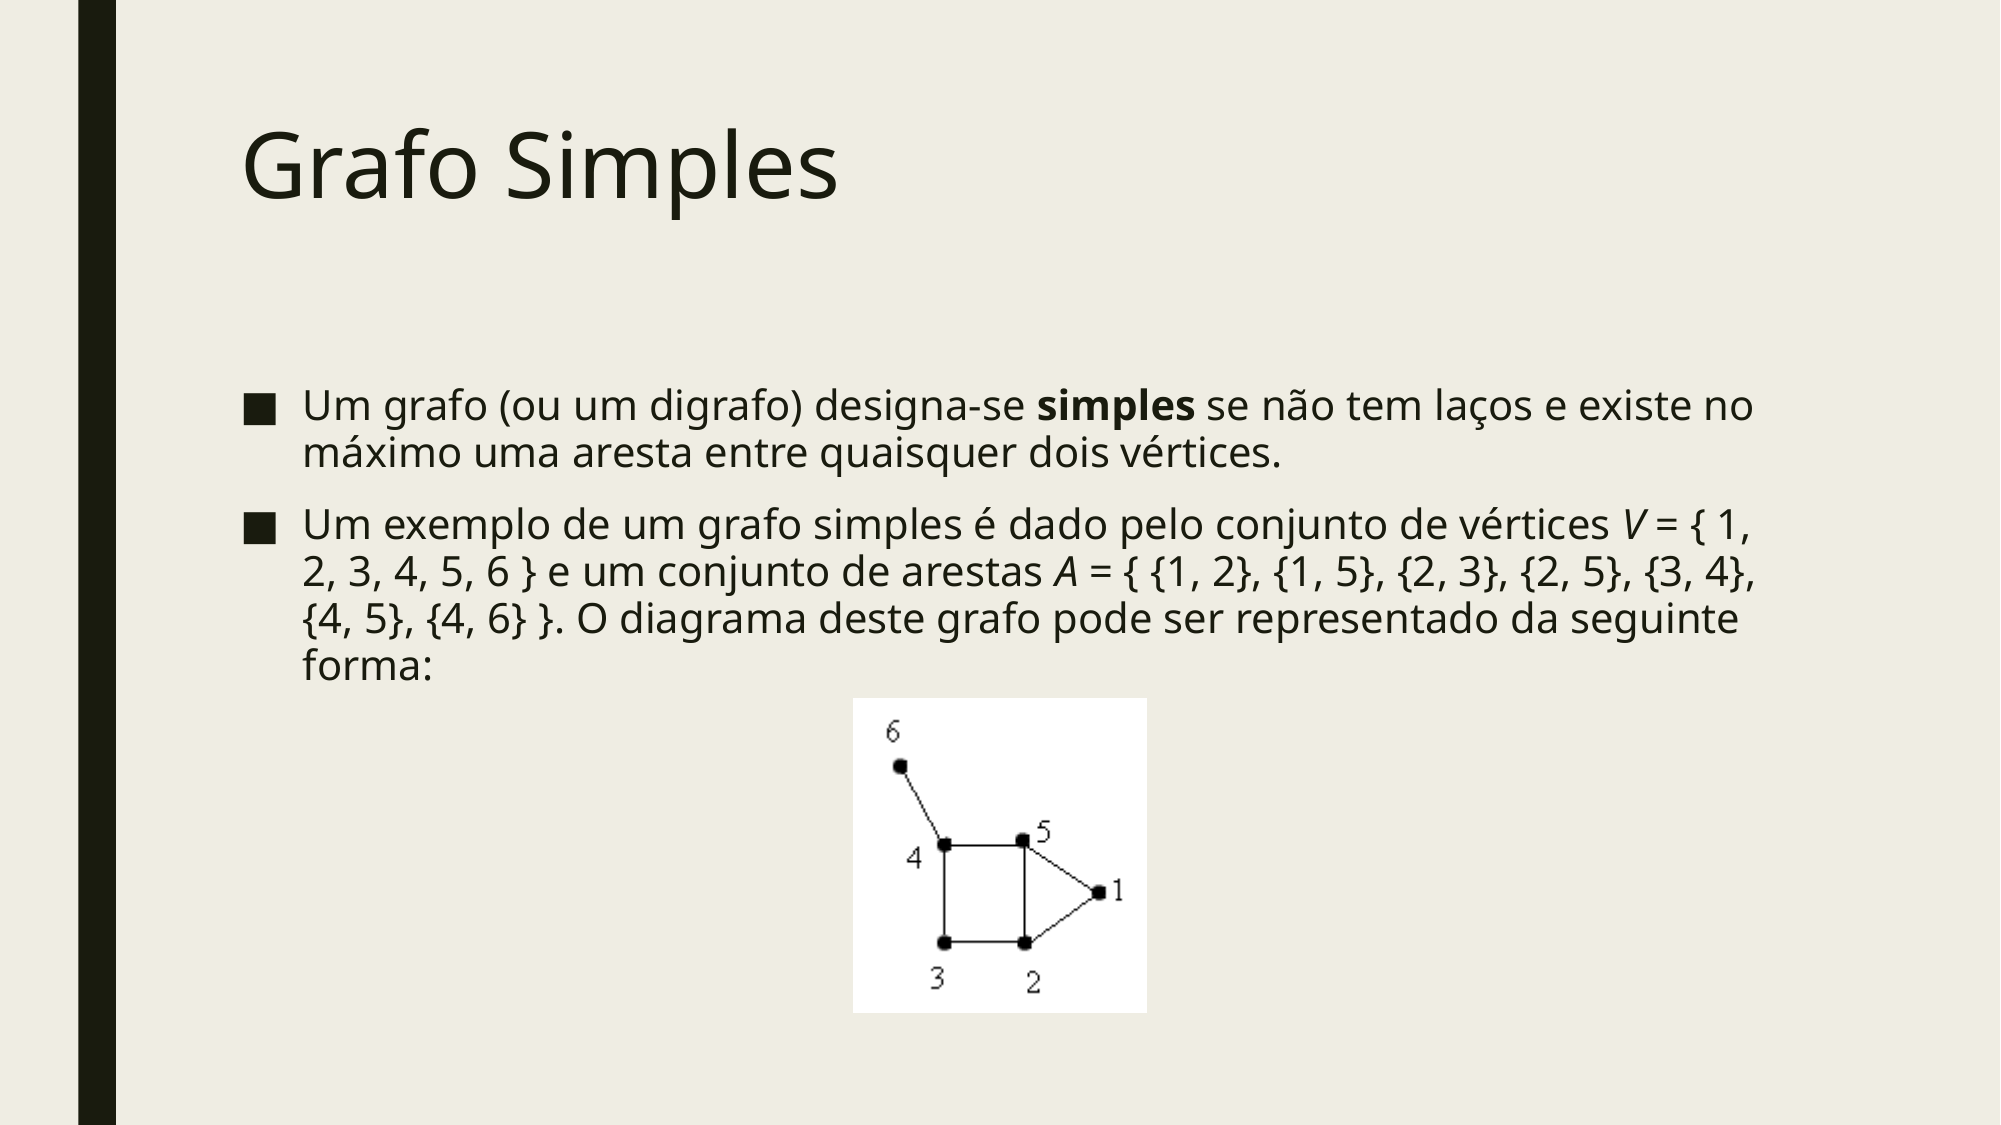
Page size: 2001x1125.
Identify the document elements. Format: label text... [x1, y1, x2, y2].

list Um grafo (ou um digrafo) designa-se simples se não tem laços e existe no máximo uma aresta entre quaisquer dois vértices. Um exemplo de um grafo simples é dado pelo conjunto de vértices V = { 1, 2, 3, 4, 5, 6 } e um conjunto de arestas A = { {1, 2}, {1, 5}, {2, 3}, {2, 5}, {3, 4}, {4, 5}, {4, 6} }. O diagrama deste grafo pode ser representado da seguinte forma: [225, 375, 1800, 963]
picture [853, 698, 1147, 1013]
title Grafo Simples [225, 112, 1800, 357]
